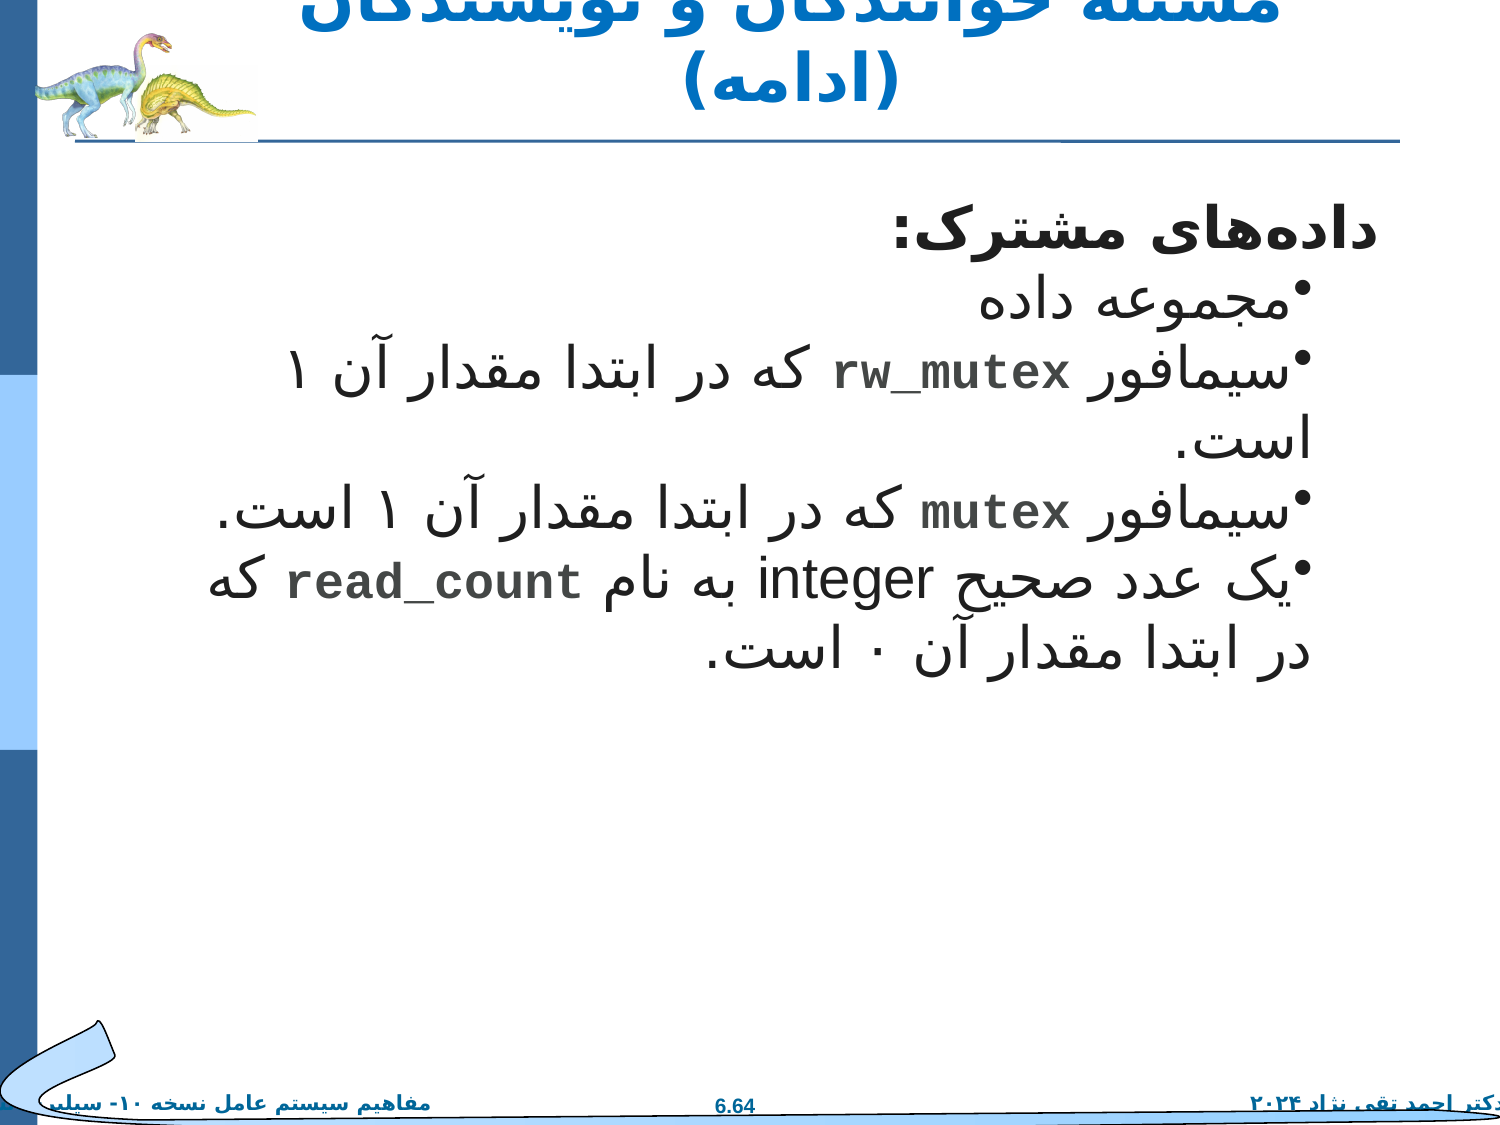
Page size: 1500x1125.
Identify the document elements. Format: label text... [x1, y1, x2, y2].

list داده‌های مشترک: مجموعه داده سیمافور rw_mutex که در ابتدا مقدار آن ۱ است. سیمافور mutex که در ابتدا مقدار آن ۱ است. یک عدد صحیح integer به نام read_count که در ابتدا مقدار آن ۰ است. [141, 182, 1395, 1004]
title مسئله خوانندگان و نویسندگان (ادامه) [170, 27, 1412, 123]
picture [18, 20, 258, 151]
